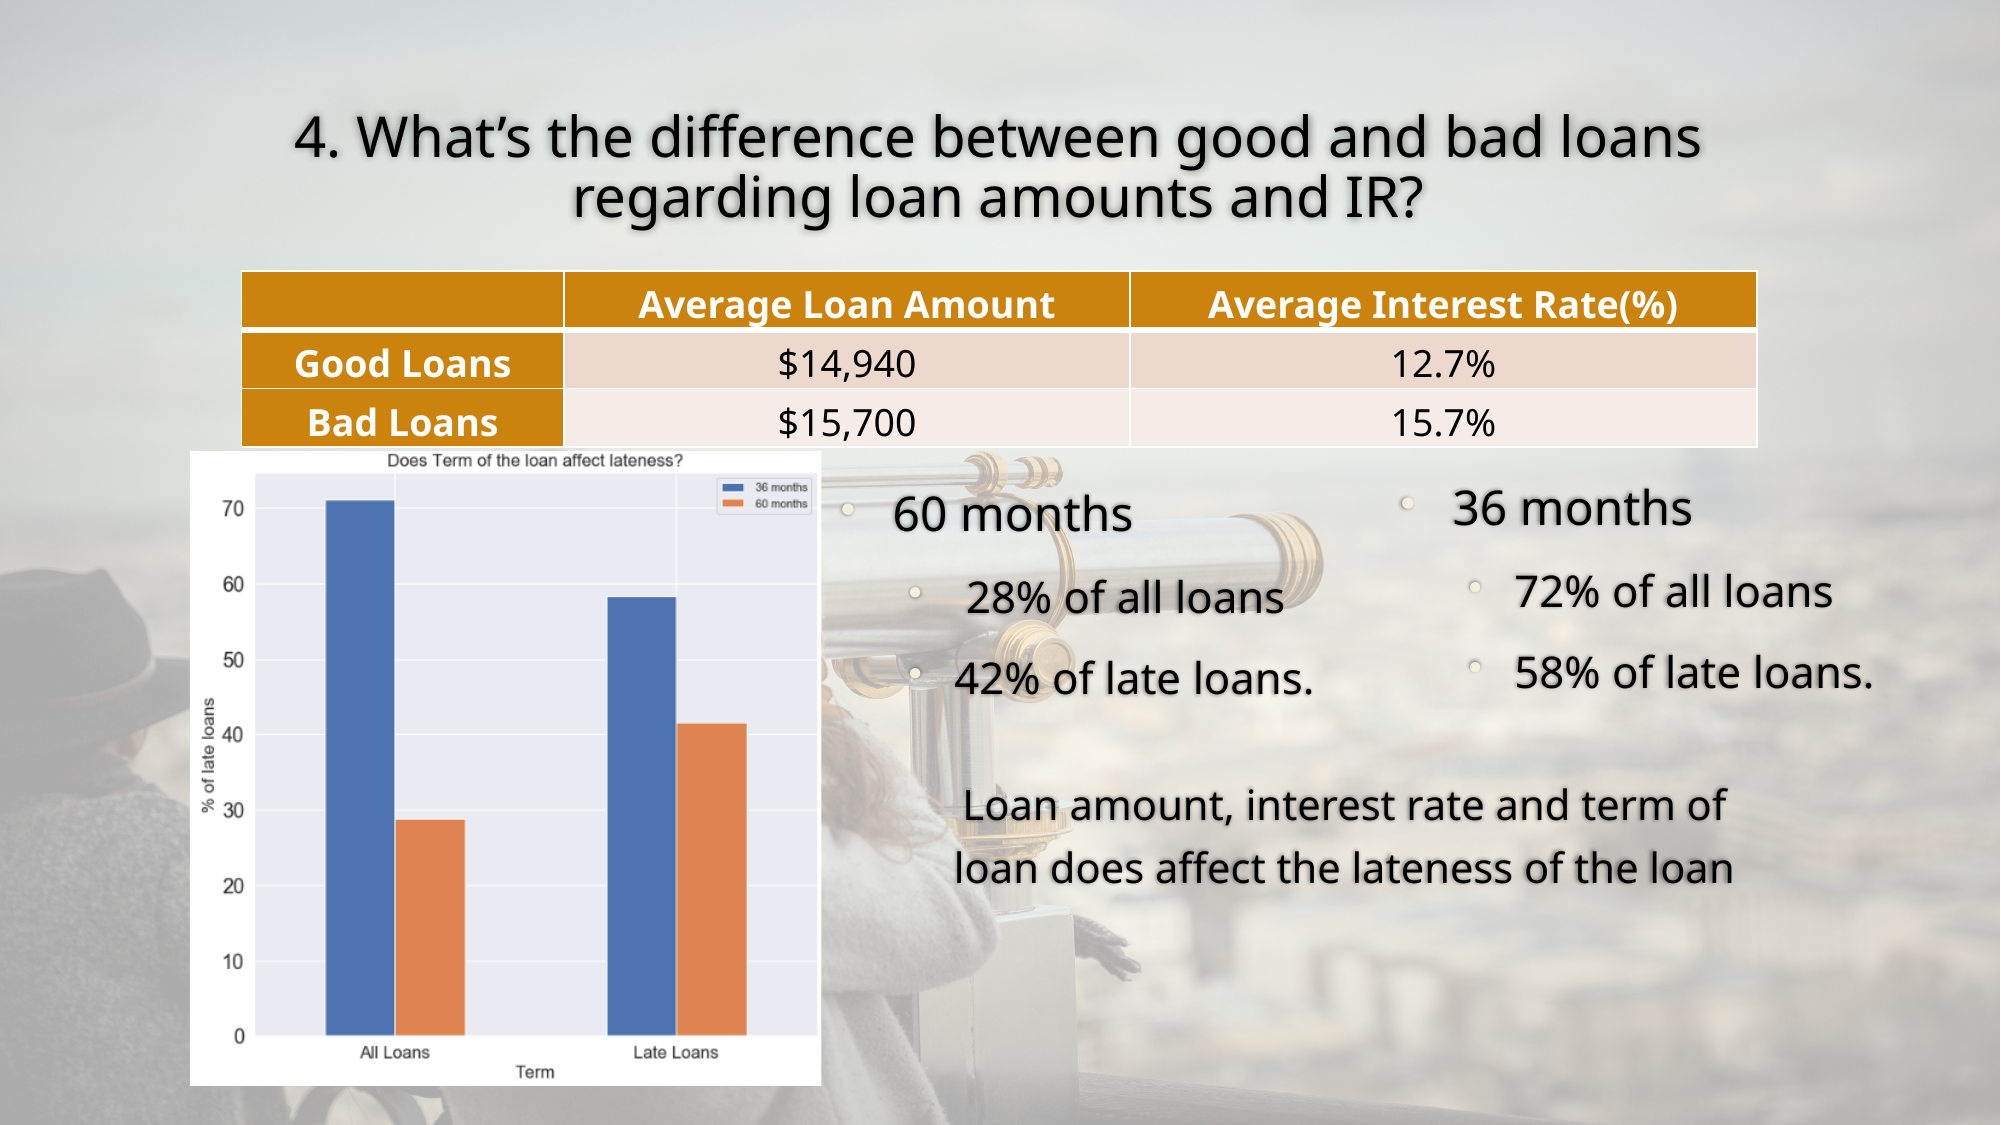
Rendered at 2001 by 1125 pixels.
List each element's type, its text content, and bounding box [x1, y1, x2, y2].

table_header Average Interest Rate(%) [1131, 272, 1756, 327]
table_cell $14,940 [565, 333, 1129, 388]
table_cell Good Loans [242, 333, 563, 388]
table_header [242, 272, 563, 327]
table_cell Bad Loans [242, 389, 563, 446]
table_cell 15.7% [1131, 389, 1756, 446]
text_box Loan amount, interest rate and term of loan does affect the lateness of the loan [895, 684, 1788, 911]
table_cell $15,700 [565, 389, 1129, 446]
picture [189, 451, 822, 1086]
table_cell 12.7% [1131, 333, 1756, 388]
text_box 36 months 72% of all loans 58% of late loans. [1381, 460, 2000, 743]
title 4. What’s the difference between good and bad loans regarding loan amounts and IR? [149, 99, 1849, 307]
table_header Average Loan Amount [565, 272, 1129, 327]
list 60 months 28% of all loans 42% of late loans. [828, 466, 1377, 748]
